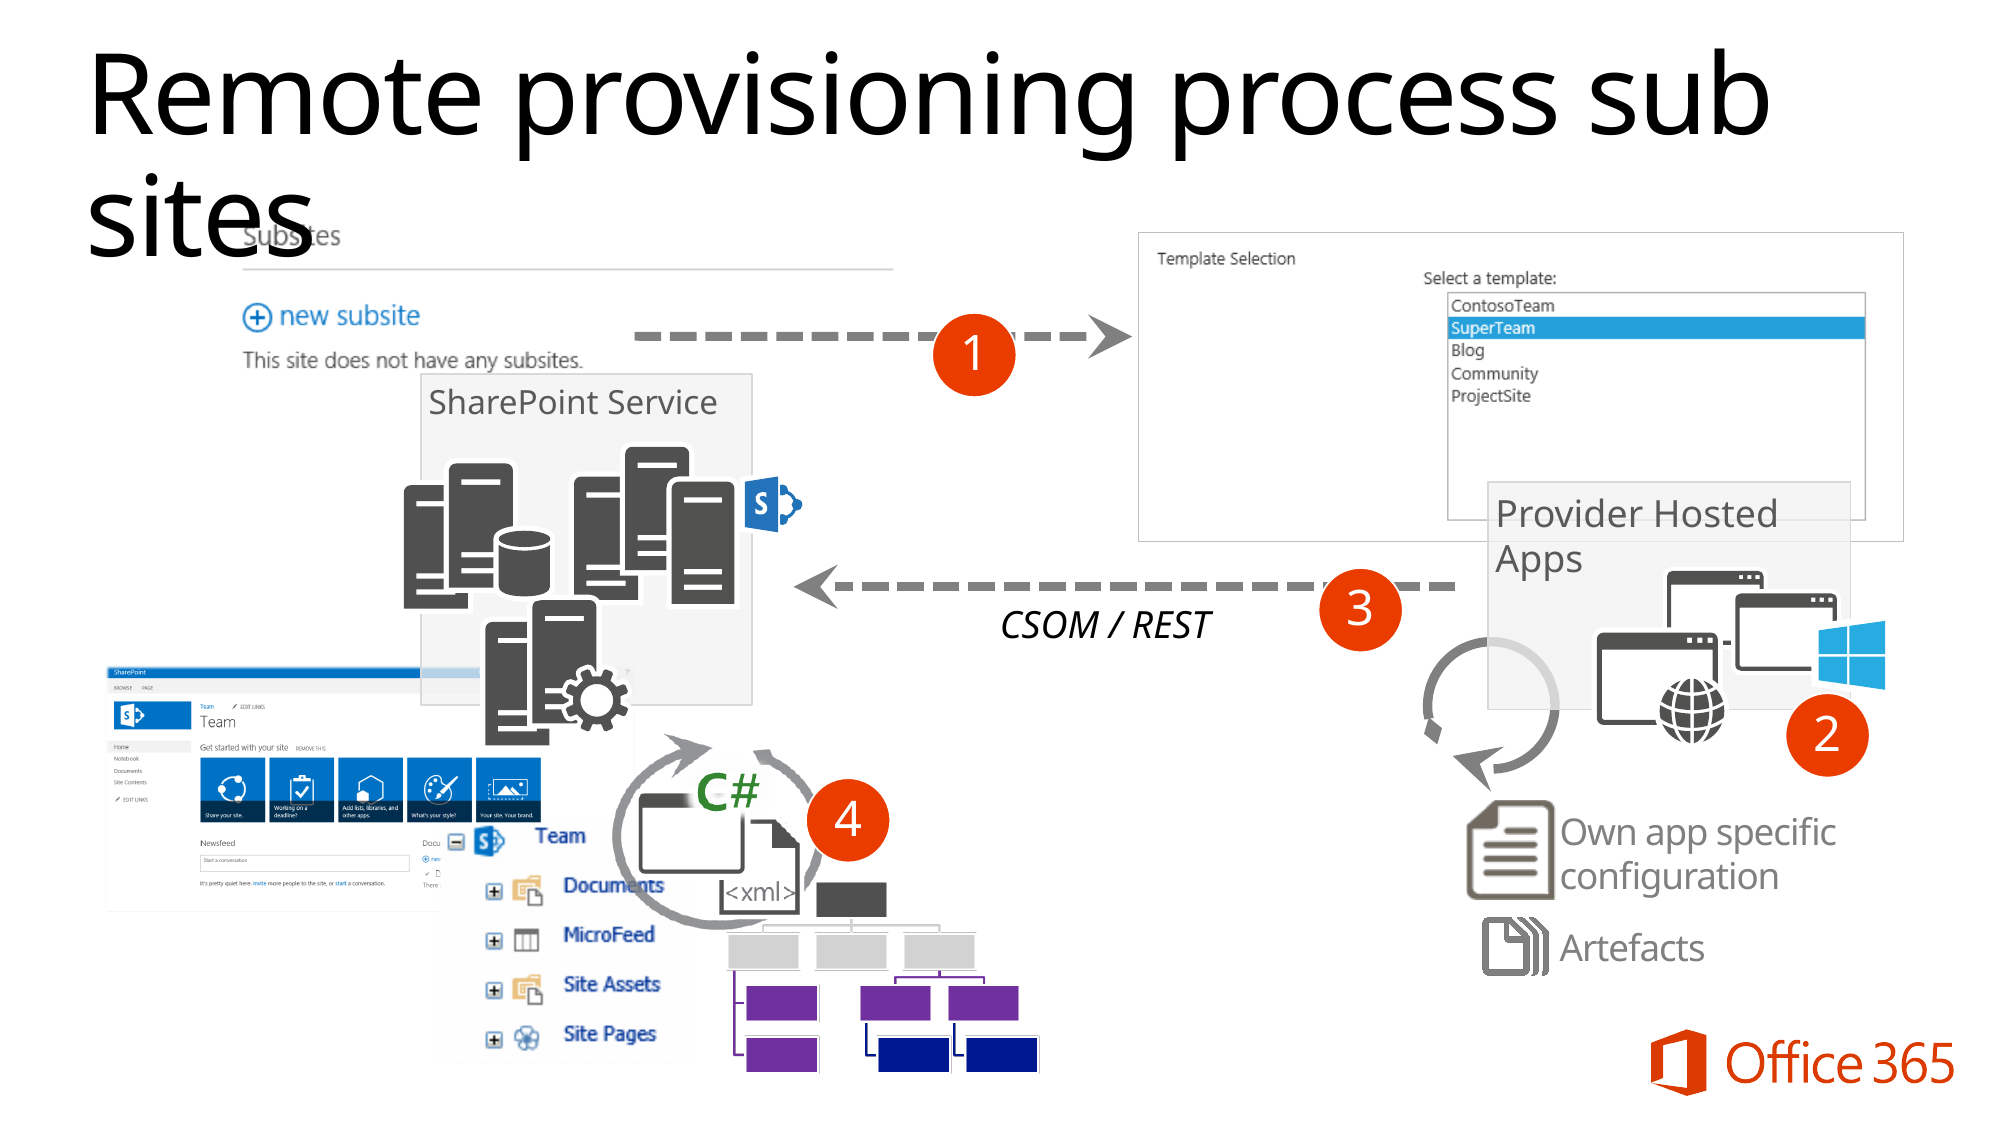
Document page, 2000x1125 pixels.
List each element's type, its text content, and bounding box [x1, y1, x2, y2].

text_box CSOM / REST [985, 593, 1261, 653]
picture [1138, 231, 1904, 542]
picture [1622, 1000, 1981, 1125]
text_box [1452, 710, 1539, 775]
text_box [105, 665, 695, 1064]
picture [610, 701, 1081, 1075]
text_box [1318, 567, 1404, 653]
picture [209, 196, 894, 418]
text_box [1487, 482, 1894, 749]
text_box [395, 373, 809, 752]
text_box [1785, 692, 1871, 778]
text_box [1466, 800, 1860, 976]
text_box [805, 777, 891, 863]
title Remote provisioning process sub sites [85, 37, 1914, 161]
text_box [1426, 641, 1487, 737]
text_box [931, 312, 1017, 398]
